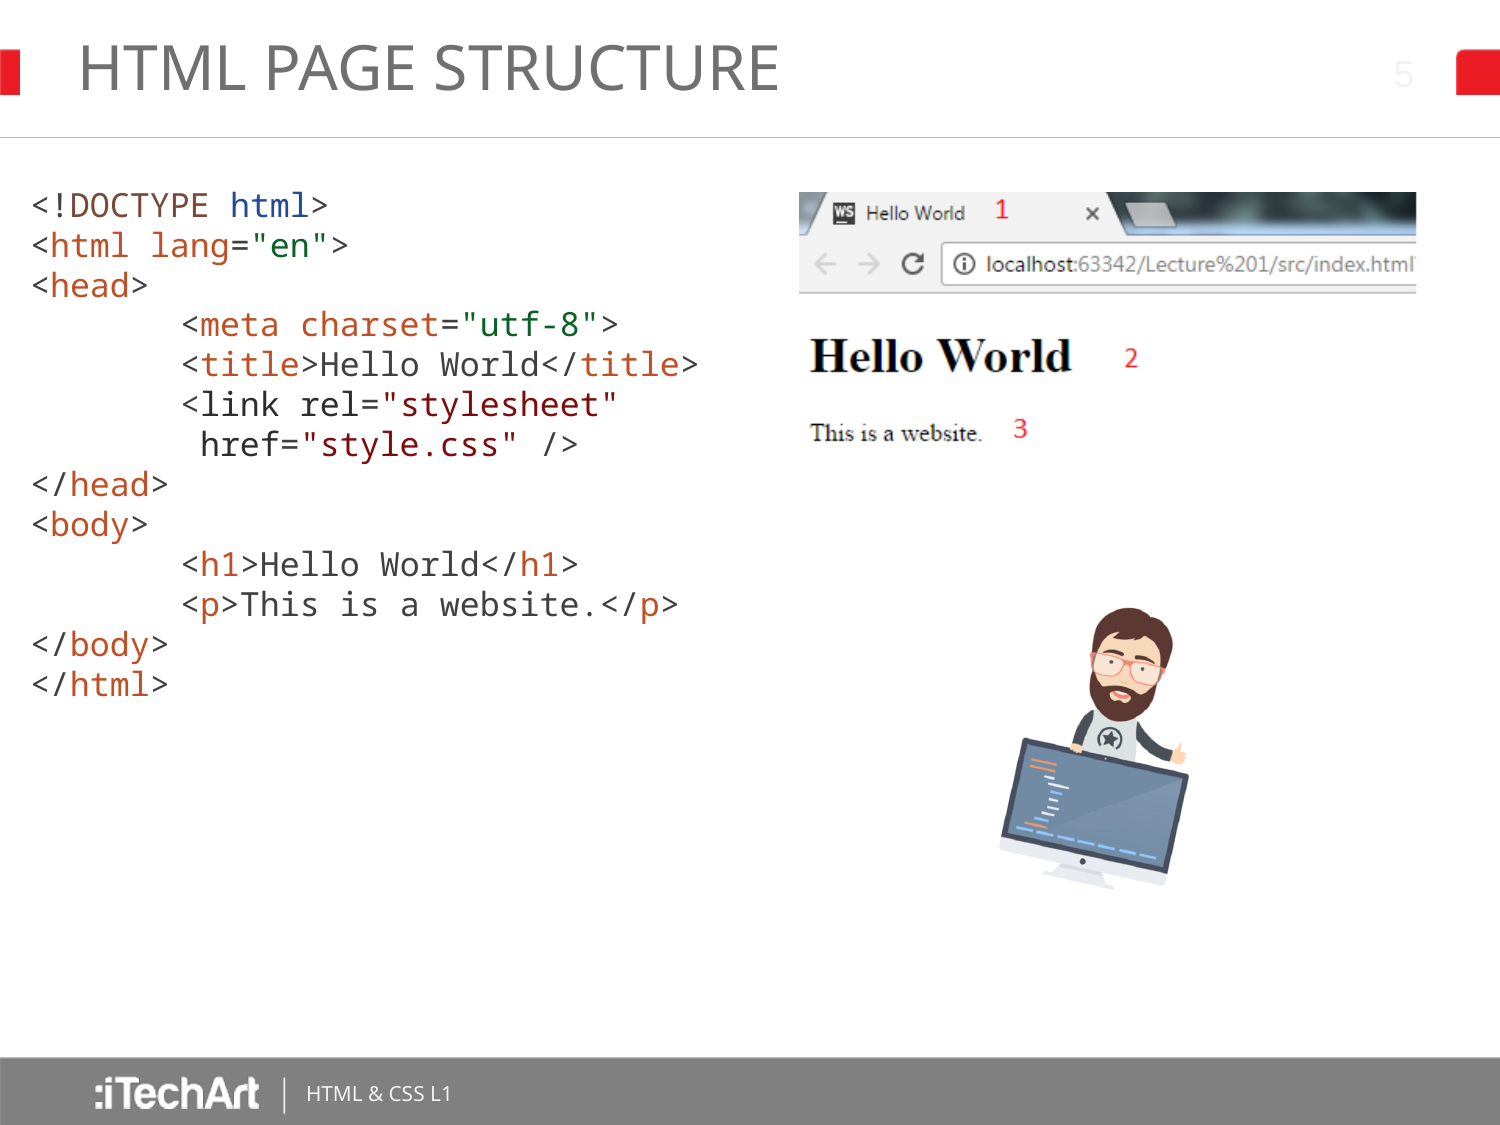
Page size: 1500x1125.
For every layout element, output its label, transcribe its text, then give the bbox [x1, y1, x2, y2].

picture [1456, 49, 1500, 96]
title HTML Page Structure [62, 29, 1235, 102]
picture [799, 192, 1418, 540]
text_box <!DOCTYPE html> <html lang="en"> <head> <meta charset="utf-8"> <title>Hello World</title> <link rel="stylesheet" href="style.css" /> </head> <body> <h1>Hello World</h1> <p>This is a website.</p> </body> </html> [15, 176, 1006, 711]
picture [0, 49, 20, 96]
picture [0, 1057, 1500, 1125]
text_box 5 [1378, 42, 1500, 102]
picture [787, 550, 1431, 967]
